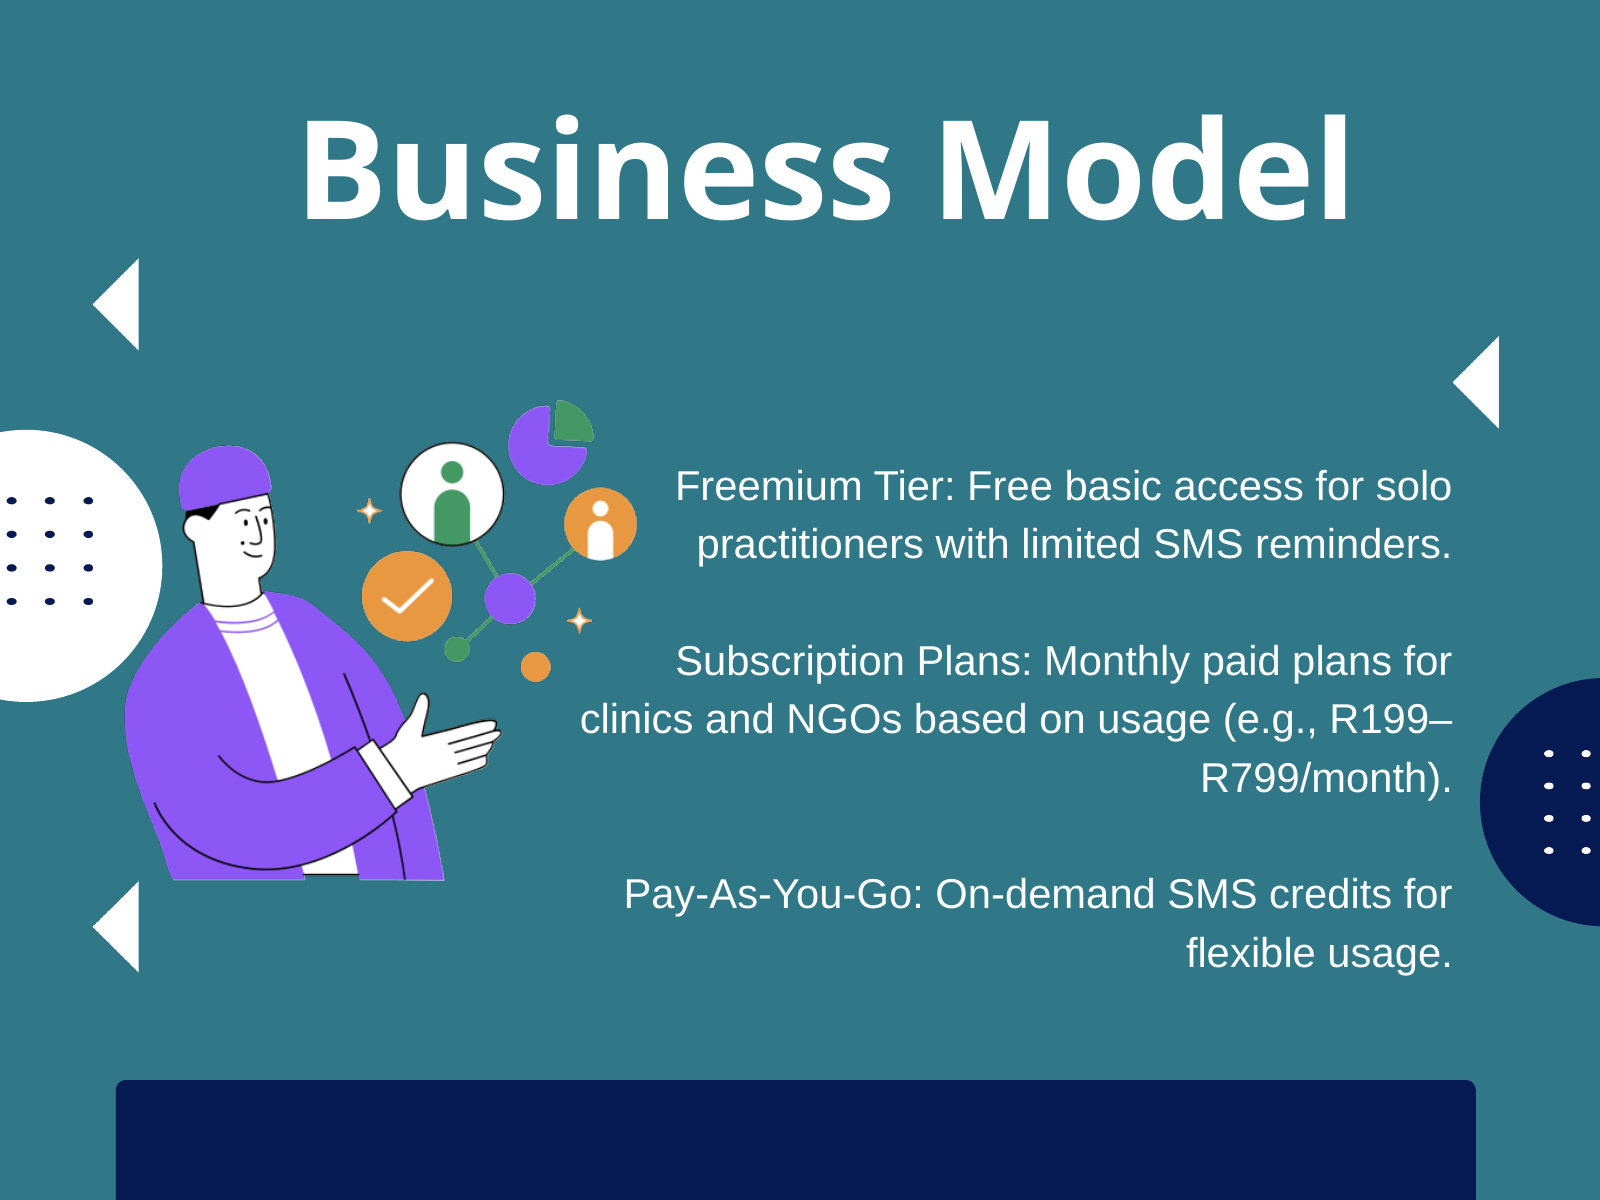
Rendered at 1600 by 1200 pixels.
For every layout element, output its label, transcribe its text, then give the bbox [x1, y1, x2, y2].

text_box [1479, 677, 1600, 927]
text_box Freemium Tier: Free basic access for solo practitioners with limited SMS reminders. Subscription Plans: Monthly paid plans for clinics and NGOs based on usage (e.g., R199–R799/month). Pay-As-You-Go: On-demand SMS credits for flexible usage. [554, 392, 1453, 1034]
text_box [115, 400, 554, 881]
text_box [92, 880, 139, 973]
text_box [92, 257, 139, 351]
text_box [115, 1079, 1477, 1200]
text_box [0, 429, 163, 703]
text_box Business Model [150, 122, 1503, 247]
text_box [1452, 335, 1499, 429]
